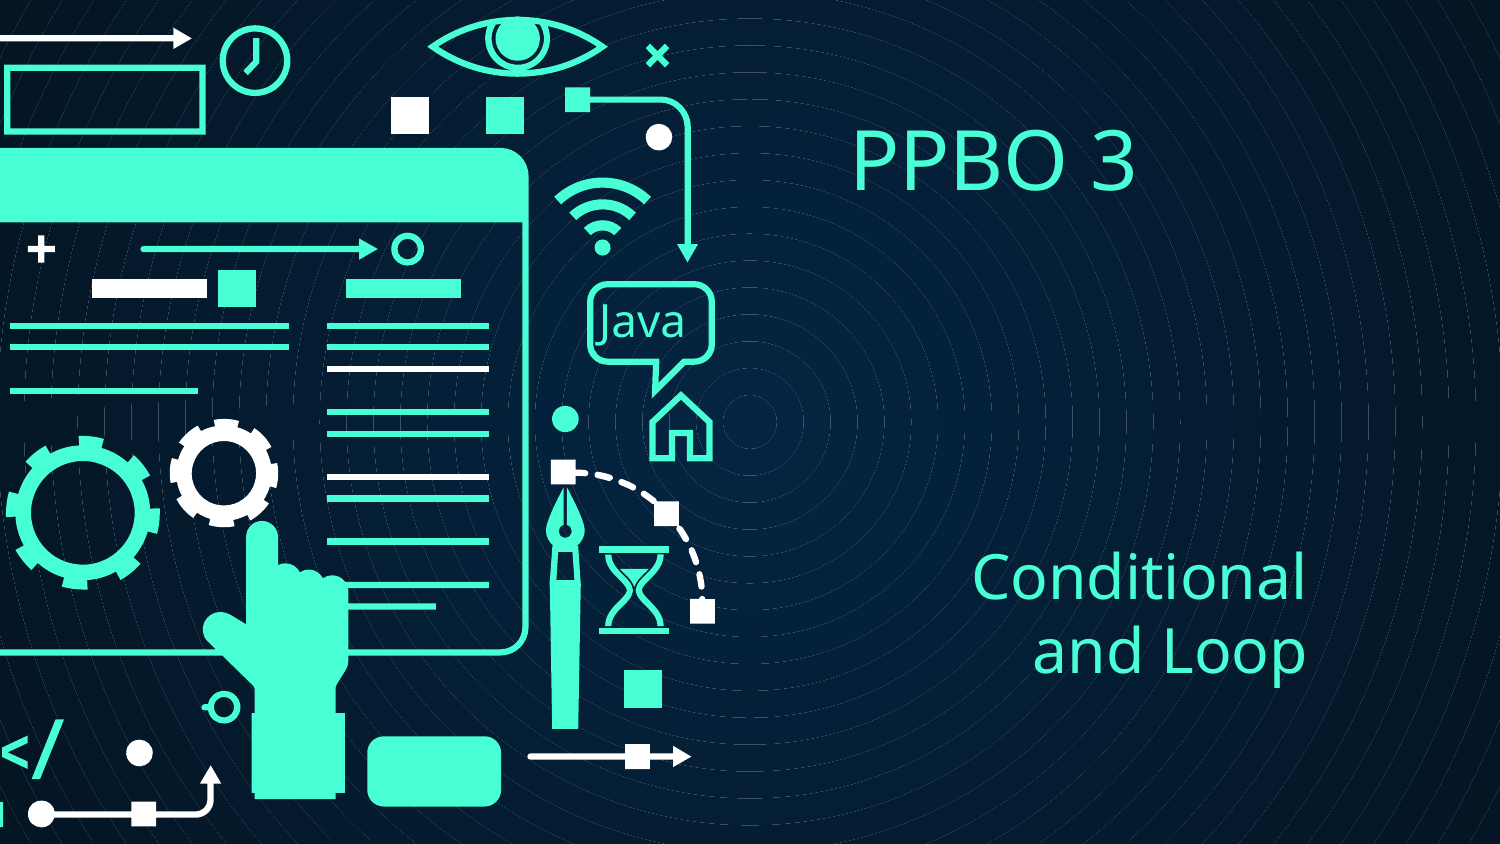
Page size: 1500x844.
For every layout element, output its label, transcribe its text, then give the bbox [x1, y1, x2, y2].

text_box [649, 391, 713, 462]
text_box [598, 546, 670, 553]
text_box [219, 25, 291, 97]
text_box [486, 96, 524, 135]
text_box [552, 405, 579, 433]
text_box [427, 16, 608, 77]
text_box [688, 547, 700, 566]
text_box [327, 344, 489, 351]
text_box [27, 235, 55, 263]
text_box [327, 473, 489, 481]
text_box [391, 232, 424, 266]
text_box [545, 487, 585, 729]
text_box PPBO 3 [834, 122, 1348, 223]
text_box [565, 87, 699, 263]
text_box [0, 802, 4, 828]
text_box [91, 279, 207, 298]
text_box [31, 719, 65, 780]
text_box [583, 220, 622, 236]
text_box [690, 595, 715, 624]
text_box [0, 27, 192, 49]
text_box [327, 495, 489, 502]
title Conditional and Loop [859, 602, 1324, 702]
text_box [5, 435, 160, 590]
text_box [126, 739, 153, 767]
text_box [594, 471, 613, 482]
text_box [27, 765, 222, 828]
text_box [327, 322, 489, 329]
text_box [140, 238, 378, 260]
text_box [640, 490, 689, 543]
text_box [605, 554, 633, 627]
text_box [2, 735, 28, 769]
text_box [569, 199, 636, 221]
text_box [218, 269, 257, 308]
text_box [9, 344, 290, 351]
text_box [367, 736, 502, 807]
text_box [619, 568, 649, 588]
text_box [0, 147, 529, 800]
text_box [327, 430, 489, 437]
text_box [550, 459, 589, 485]
text_box [598, 628, 670, 635]
text_box [345, 279, 461, 298]
text_box [645, 123, 673, 151]
text_box [554, 177, 651, 205]
text_box [9, 387, 198, 394]
text_box [618, 478, 637, 491]
text_box [587, 281, 715, 302]
text_box [645, 43, 670, 68]
text_box [597, 362, 705, 399]
text_box [327, 409, 489, 416]
text_box [327, 365, 489, 373]
text_box [635, 554, 664, 627]
text_box Java [584, 302, 718, 362]
text_box [391, 96, 430, 135]
text_box [9, 322, 290, 329]
text_box [4, 64, 206, 135]
text_box [169, 418, 279, 528]
text_box [696, 571, 705, 590]
text_box [594, 239, 611, 256]
text_box [623, 670, 662, 709]
text_box [201, 690, 241, 724]
text_box [327, 538, 489, 545]
text_box [527, 744, 692, 770]
text_box [243, 38, 260, 76]
